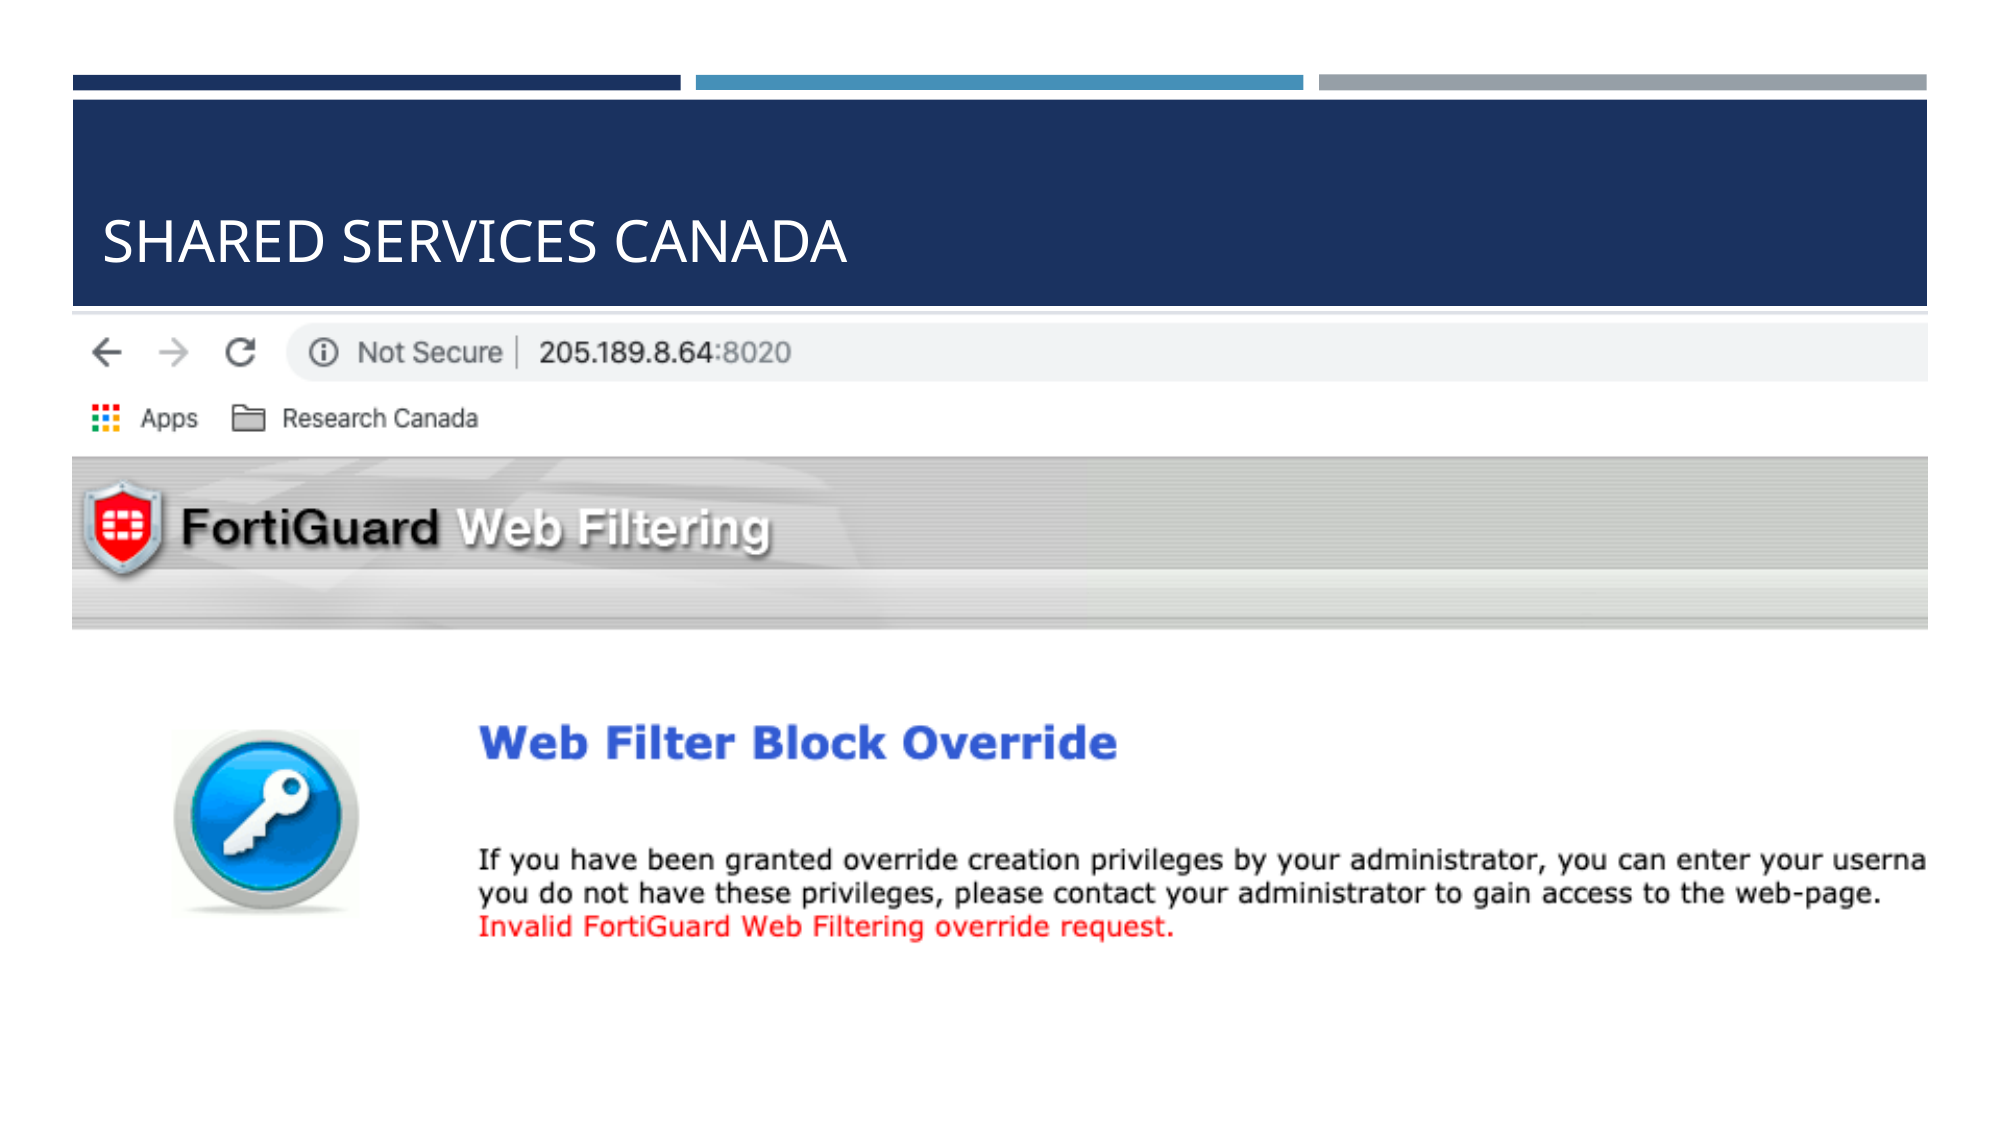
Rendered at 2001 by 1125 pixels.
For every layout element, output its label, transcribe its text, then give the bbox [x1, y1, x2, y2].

picture [72, 311, 1928, 1037]
title Shared Services Canada [94, 119, 1906, 283]
